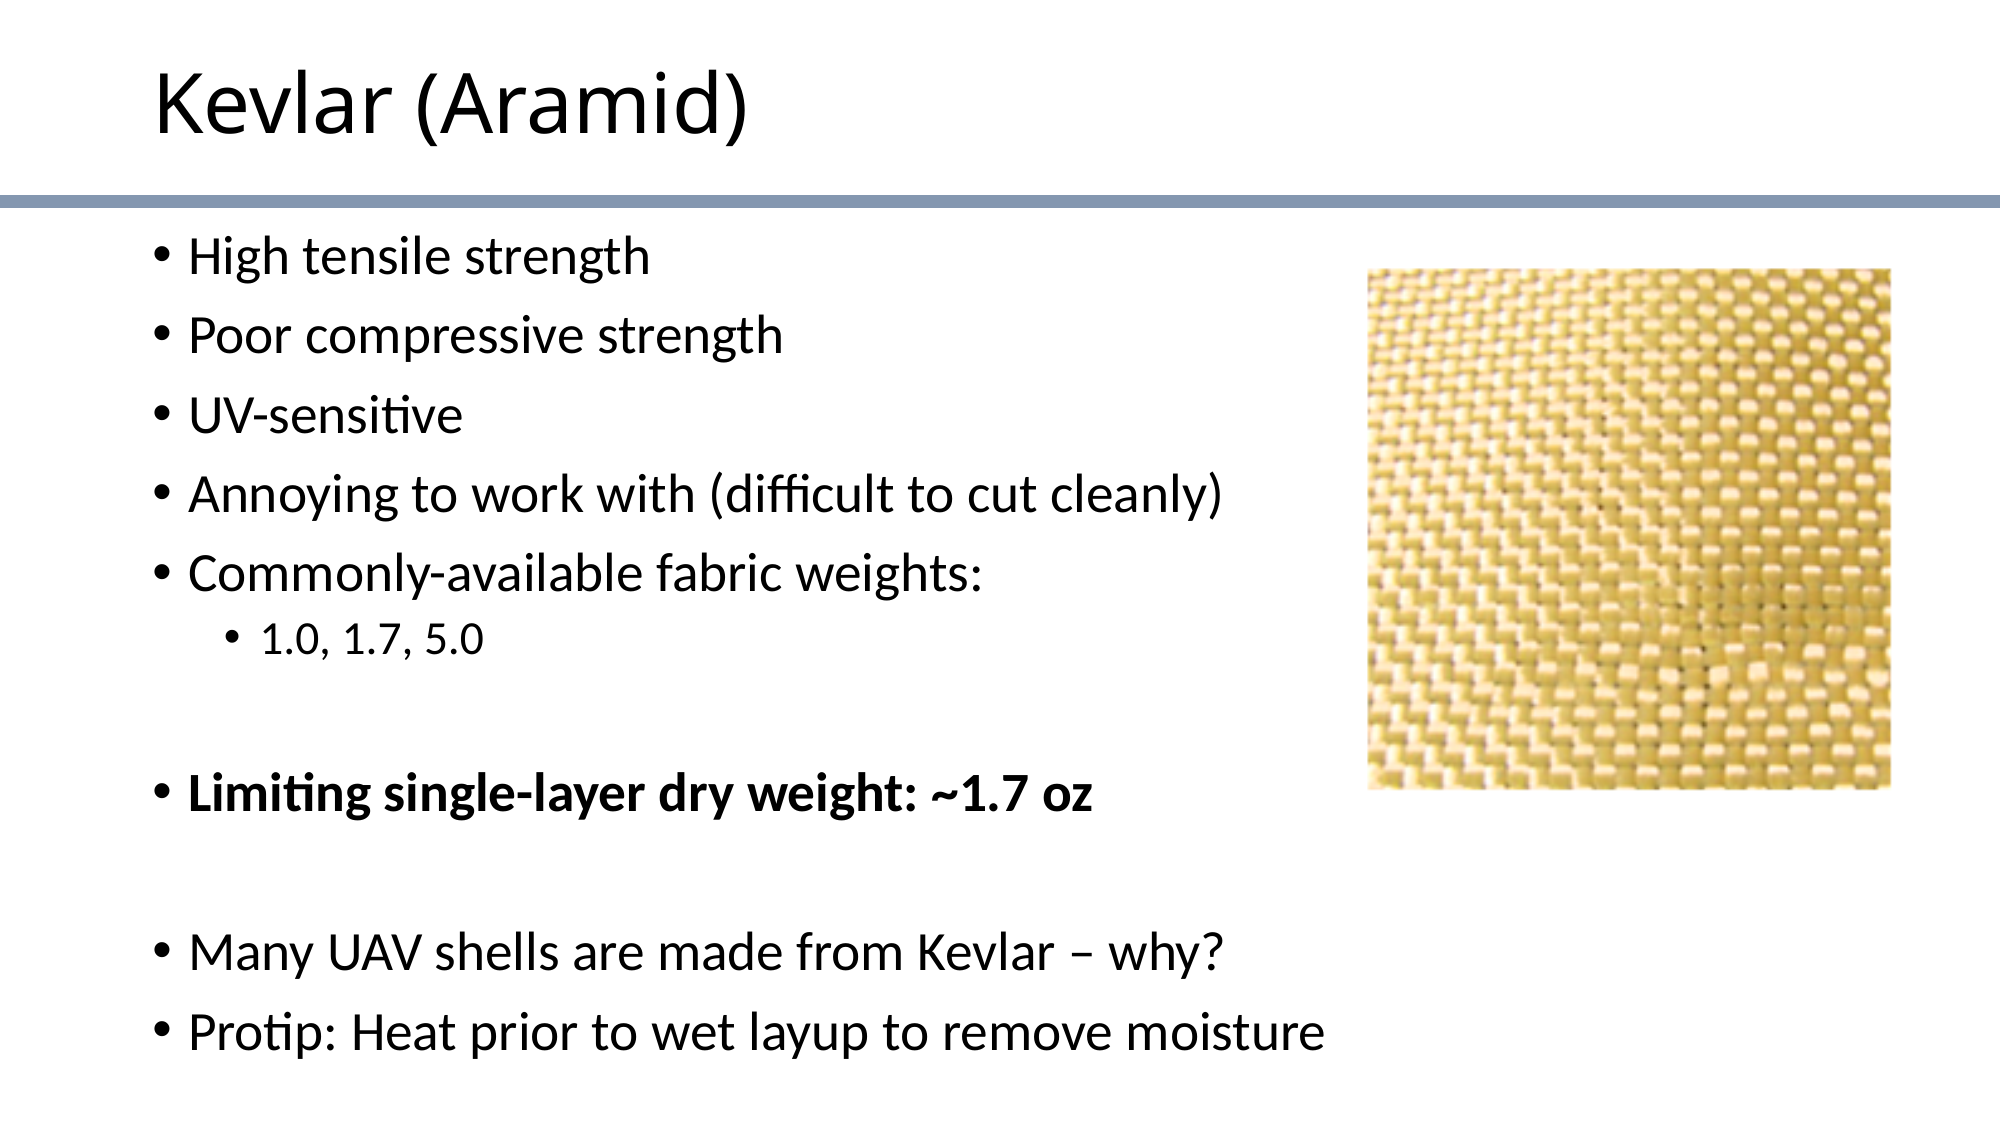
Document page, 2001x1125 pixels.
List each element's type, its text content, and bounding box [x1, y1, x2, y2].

title Kevlar (Aramid) [137, 29, 1863, 185]
list High tensile strength Poor compressive strength UV-sensitive Annoying to work with (difficult to cut cleanly) Commonly-available fabric weights: 1.0, 1.7, 5.0 Limiting single-layer dry weight: ~1.7 oz Many UAV shells are made from Kevlar – why? Protip: Heat prior to wet layup to remove moisture [137, 219, 1863, 1078]
picture [1366, 267, 1894, 793]
